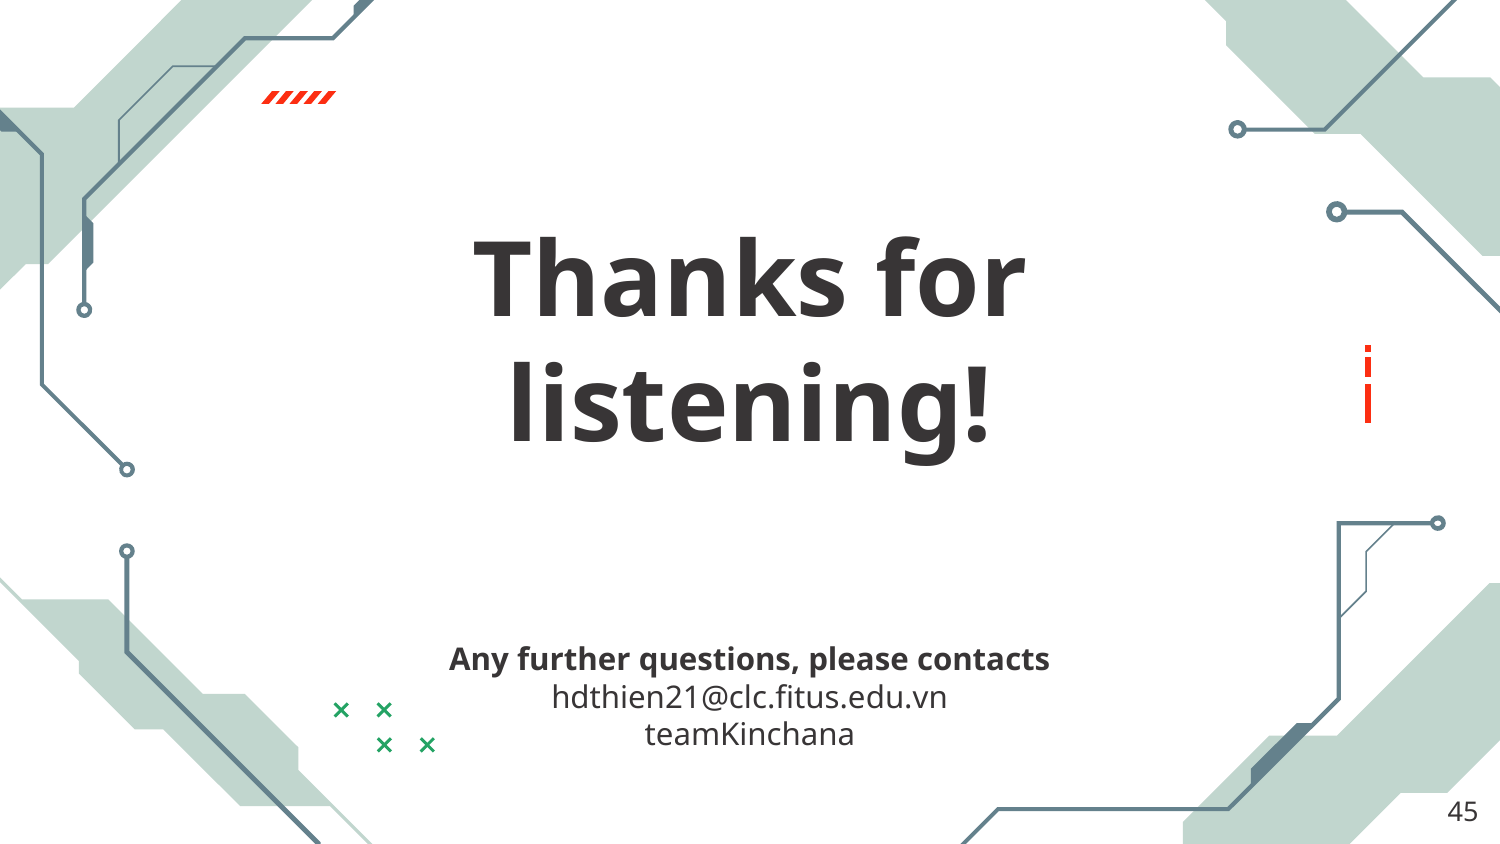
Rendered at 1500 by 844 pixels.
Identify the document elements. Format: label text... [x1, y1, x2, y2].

slide_number ‹#› [1403, 779, 1494, 844]
subtitle Any further questions, please contacts hdthien21@clc.fitus.edu.vn teamKinchana [434, 612, 1066, 780]
title Thanks for listening! [265, 183, 1235, 491]
